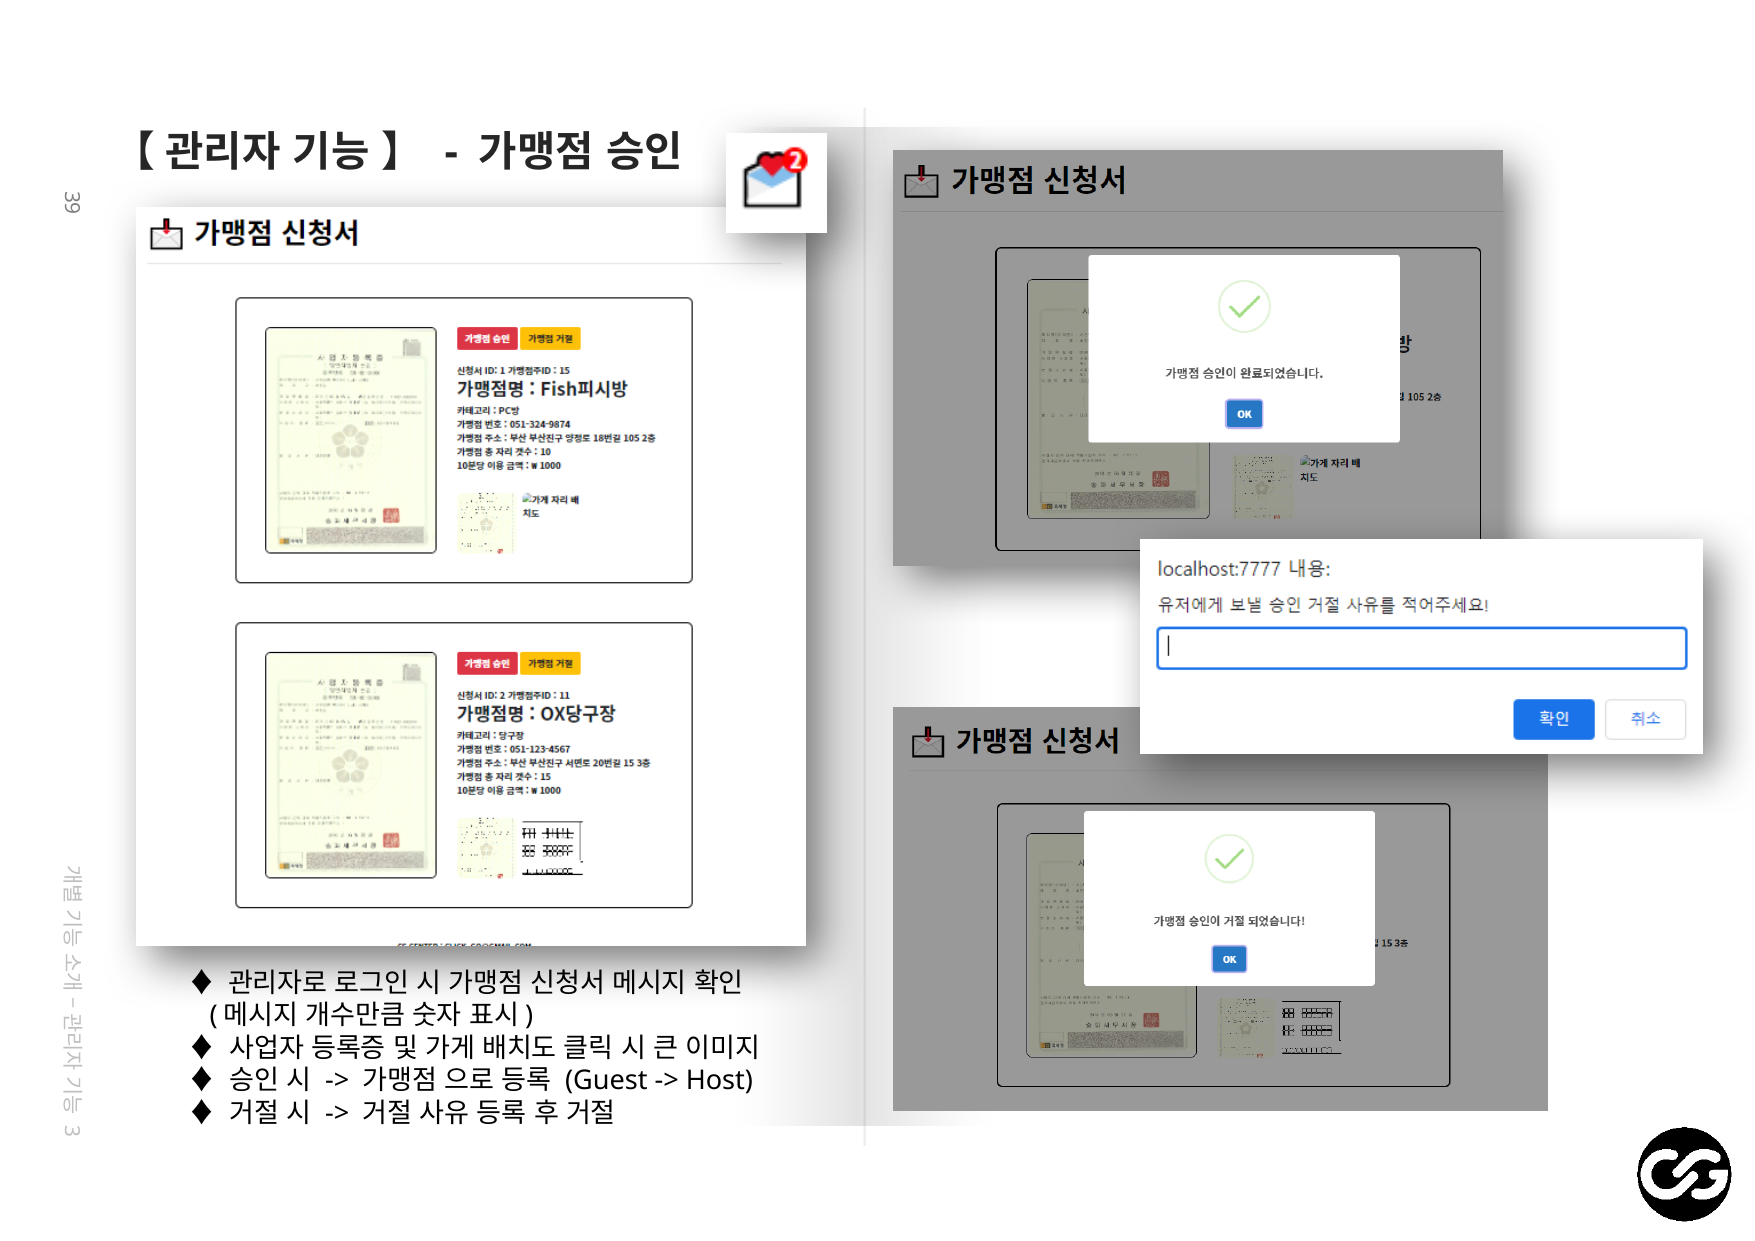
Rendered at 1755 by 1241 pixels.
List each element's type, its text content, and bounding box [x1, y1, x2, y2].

text_box 개별 기능 소개 – 관리자 기능 3 [53, 850, 94, 1153]
picture [1635, 1126, 1732, 1223]
text_box 【 관리자 기능 】 - 가맹점 승인 [99, 117, 724, 183]
text_box 39 [53, 176, 94, 230]
picture [892, 150, 1703, 1111]
text_box ♦ 관리자로 로그인 시 가맹점 신청서 메시지 확인 (메시지 개수만큼 숫자 표시) ♦ 사업자 등록증 및 가게 배치도 클릭 시 큰 이미지 ♦ 승인 시 -> 가맹점 으로 등록 (Guest -> Host) ♦ 거절 시 -> 거절 사유 등록 후 거절 [173, 957, 725, 1135]
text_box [730, 107, 999, 1147]
picture [135, 133, 827, 947]
